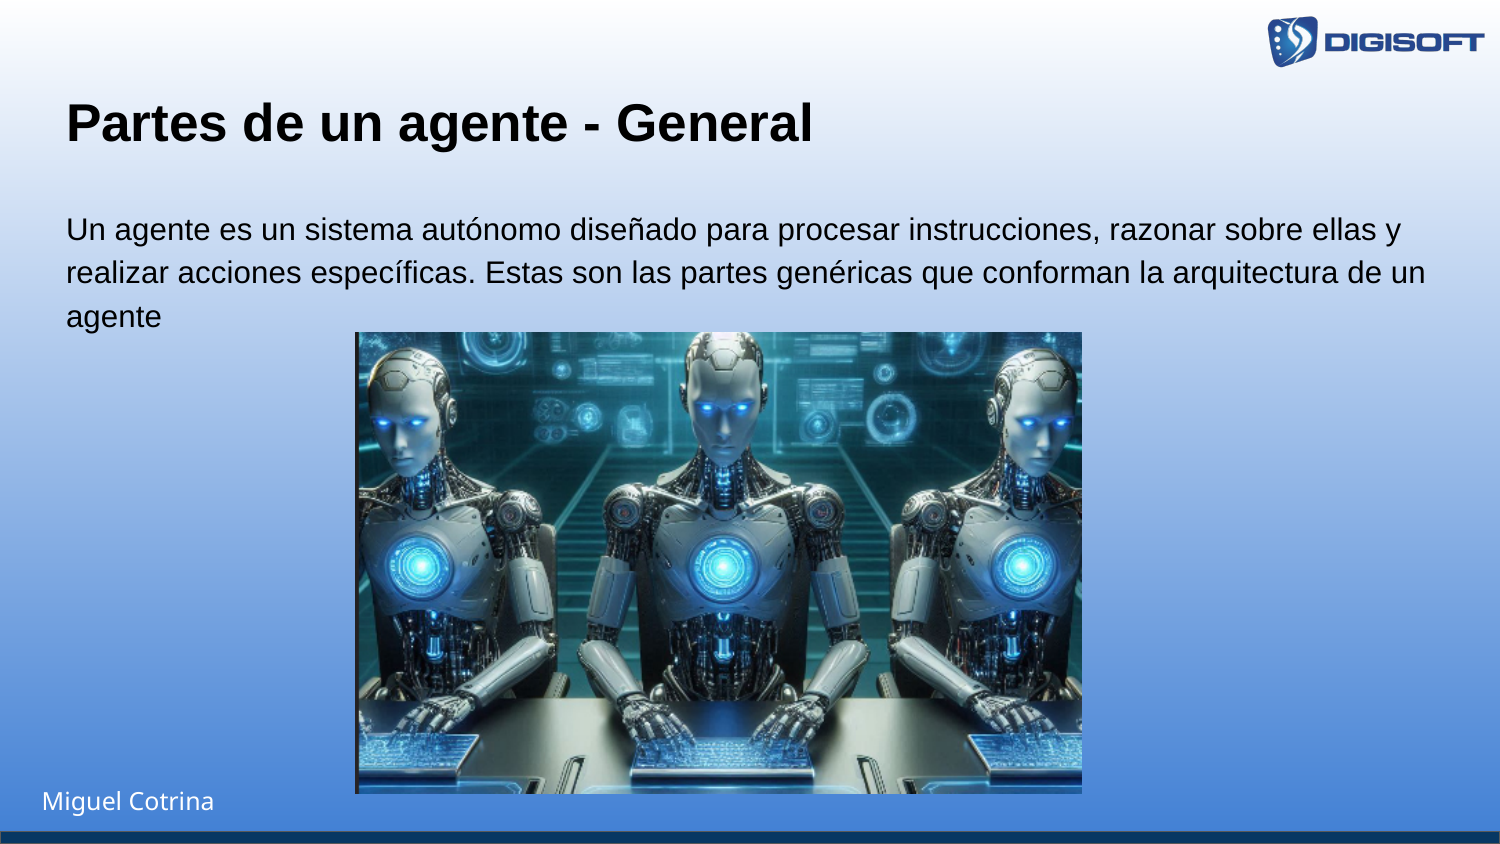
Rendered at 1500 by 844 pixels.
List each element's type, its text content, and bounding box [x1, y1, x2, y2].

title Partes de un agente - General [51, 72, 1449, 167]
picture [354, 332, 1082, 794]
picture [1266, 14, 1489, 69]
list Un agente es un sistema autónomo diseñado para procesar instrucciones, razonar sobre ellas y realizar acciones específicas. Estas son las partes genéricas que conforman la arquitectura de un agente [51, 189, 1449, 750]
text_box Miguel Cotrina [10, 770, 247, 831]
text_box [0, 831, 1500, 844]
